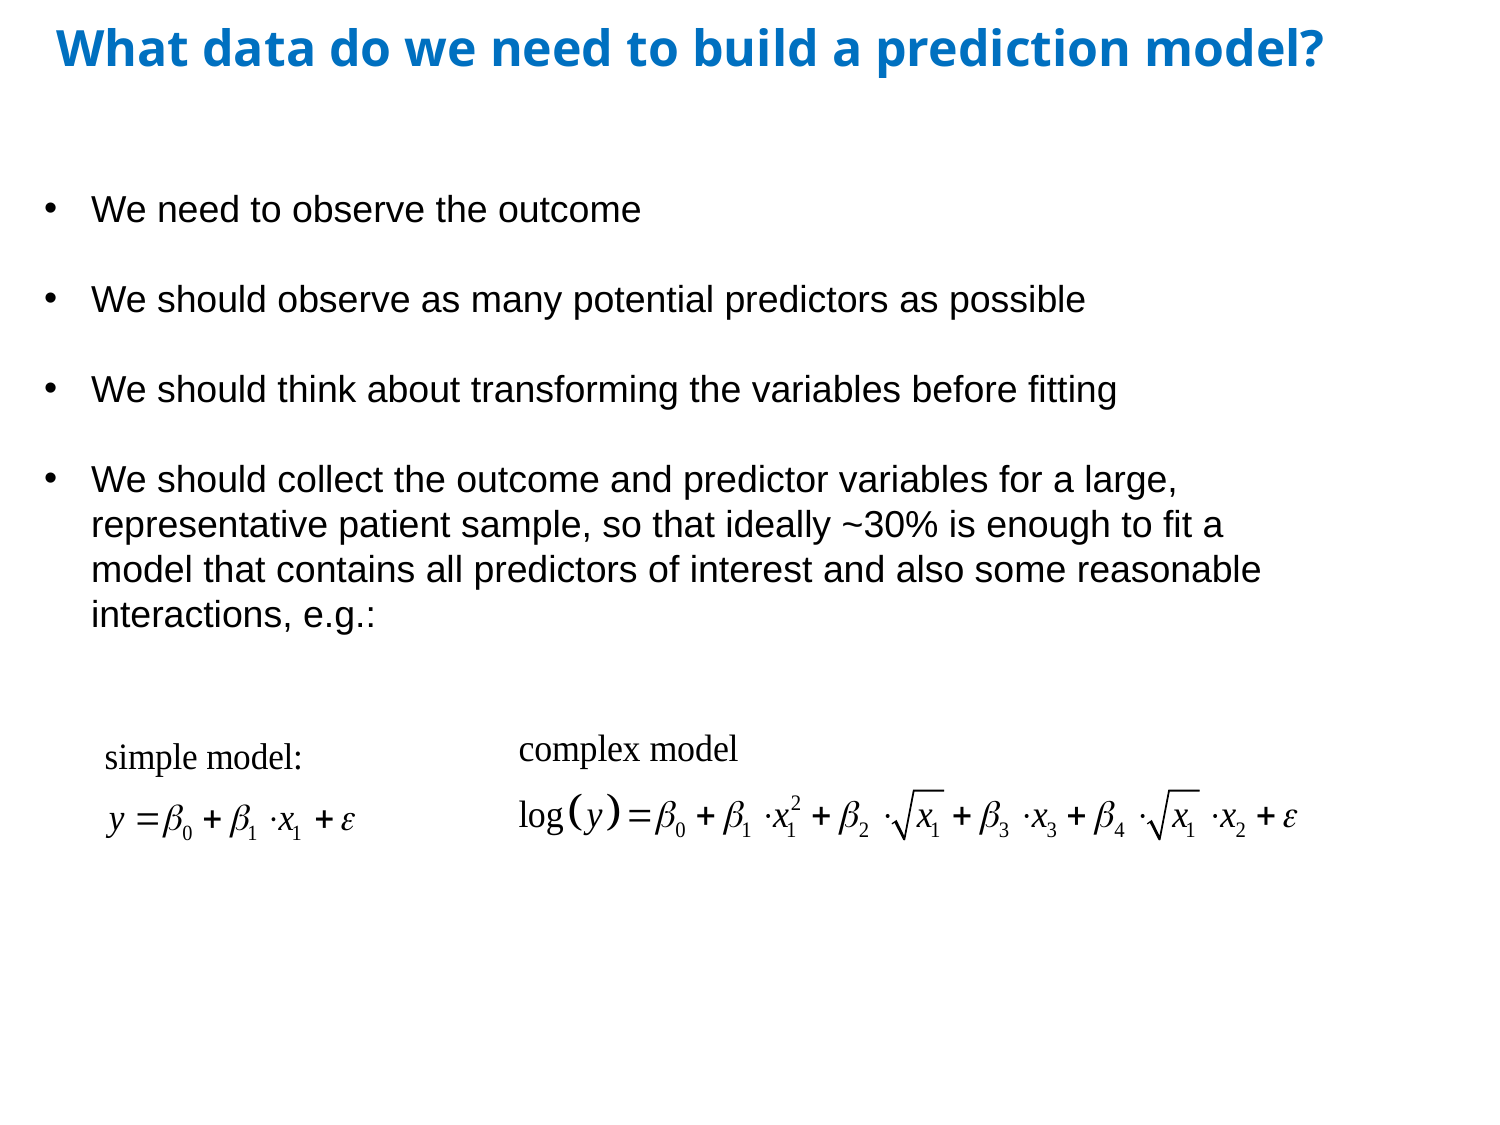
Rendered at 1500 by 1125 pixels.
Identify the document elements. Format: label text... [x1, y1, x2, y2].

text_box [100, 735, 365, 849]
text_box We need to observe the outcome We should observe as many potential predictors as possible We should think about transforming the variables before fitting We should collect the outcome and predictor variables for a large, representative patient sample, so that ideally ~30% is enough to fit a model that contains all predictors of interest and also some reasonable interactions, e.g.: [29, 177, 1338, 643]
title What data do we need to build a prediction model? [41, 0, 1397, 93]
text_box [513, 726, 1307, 849]
